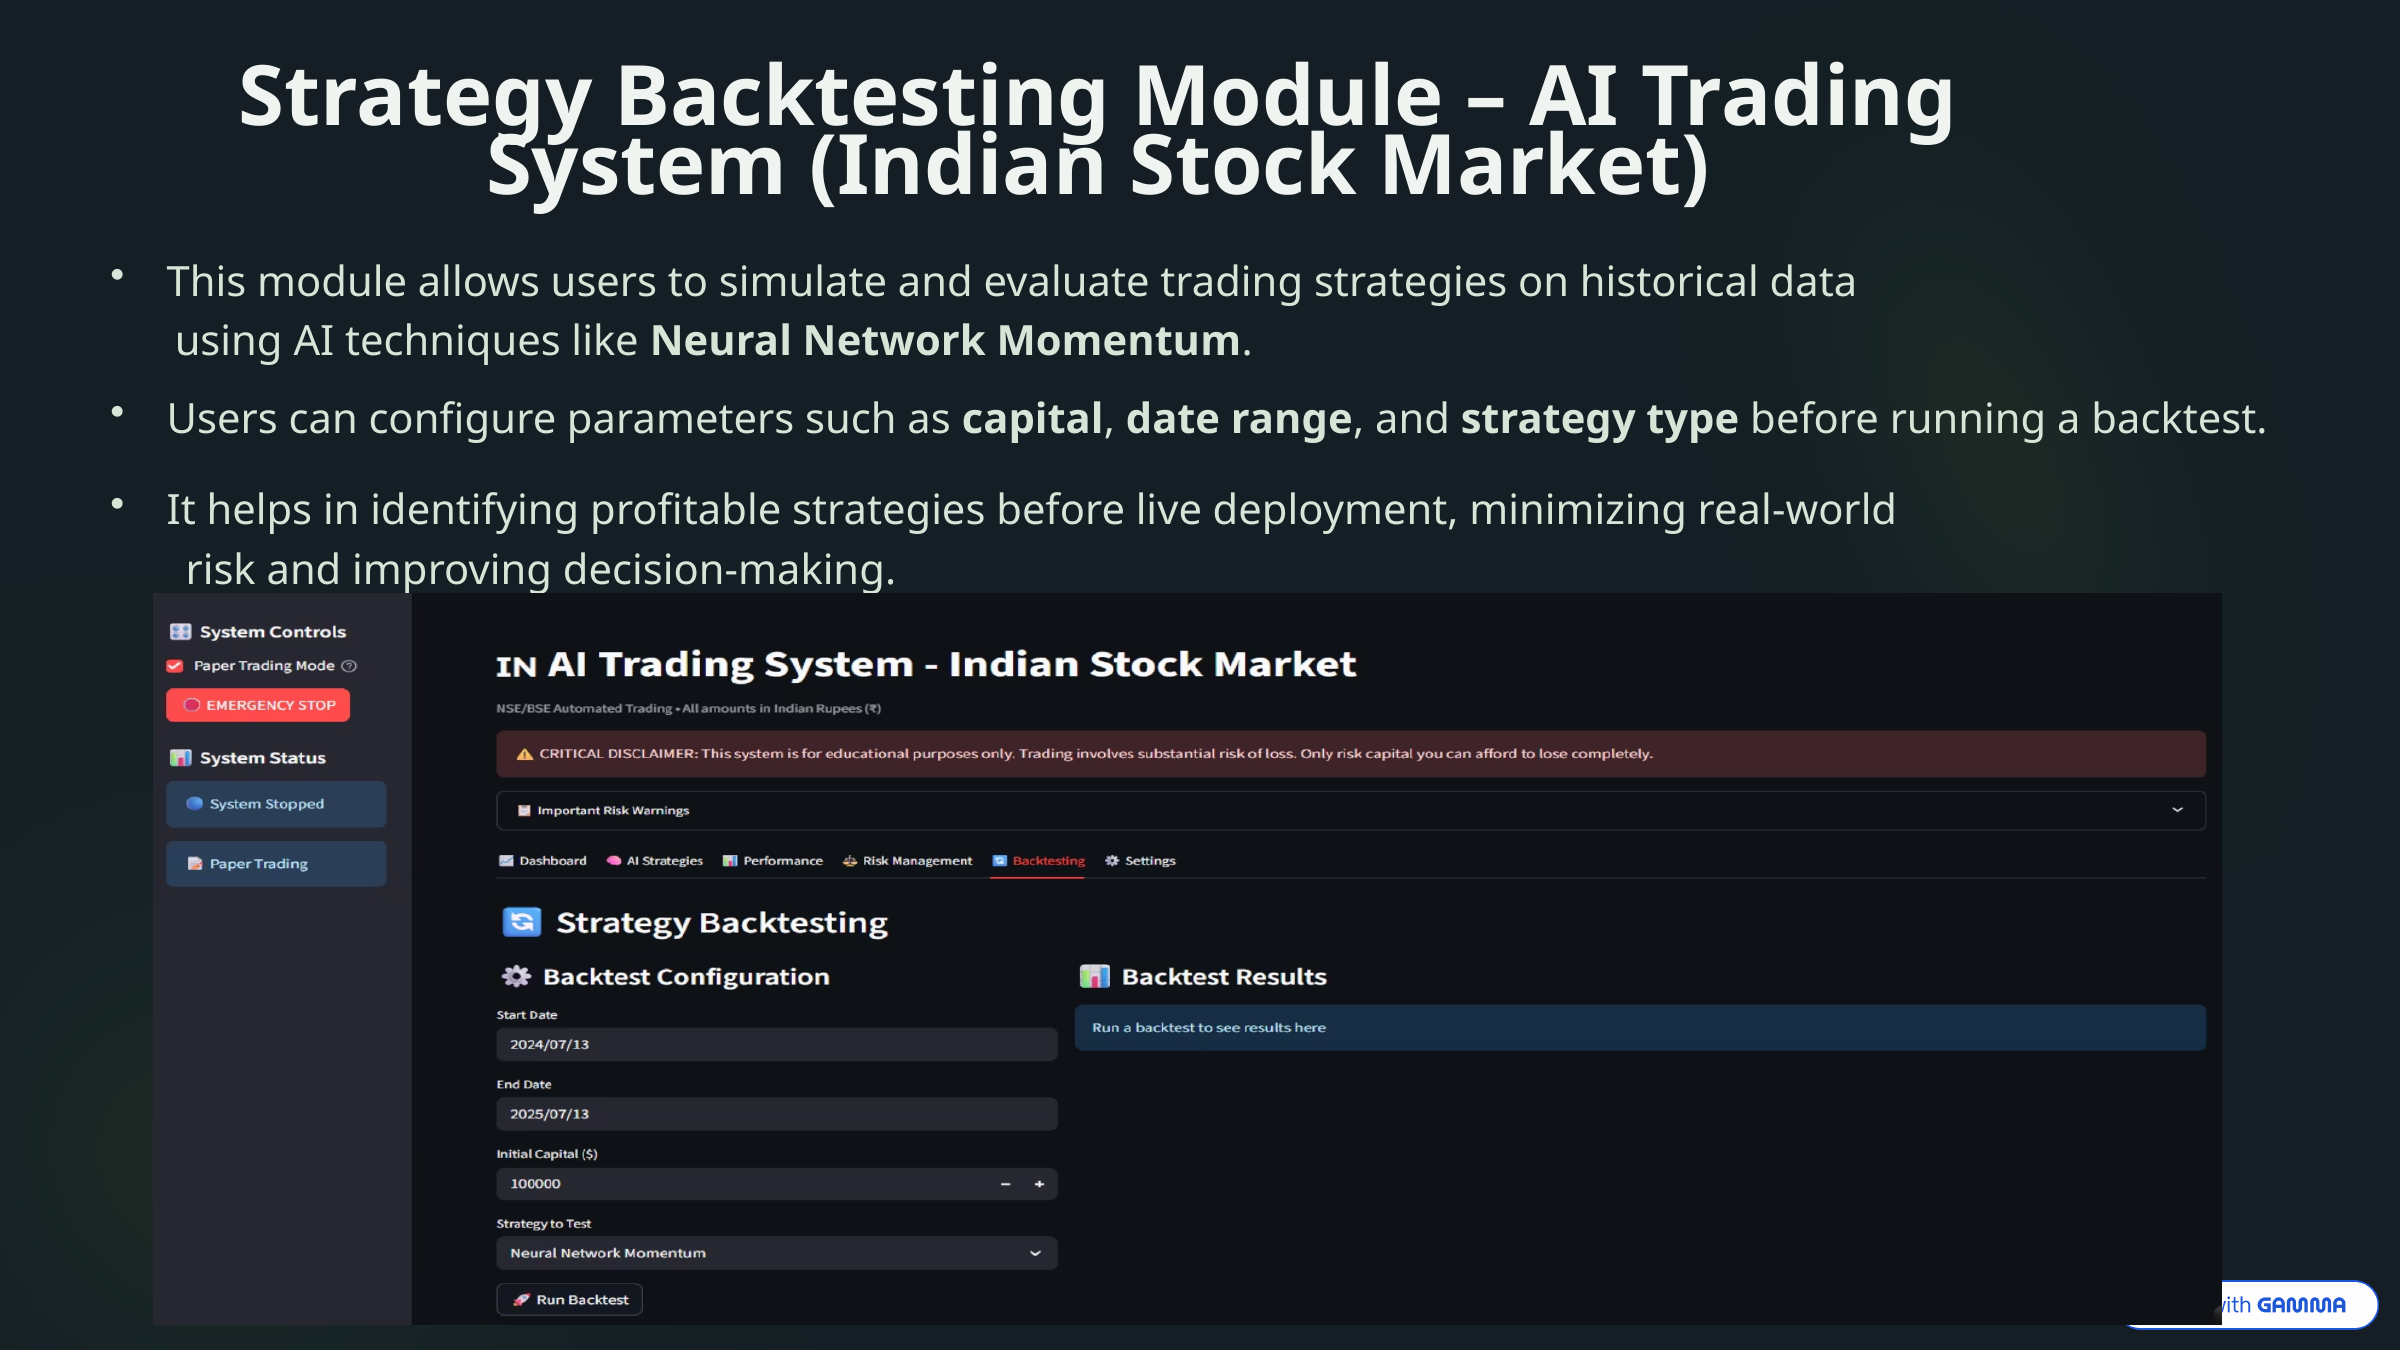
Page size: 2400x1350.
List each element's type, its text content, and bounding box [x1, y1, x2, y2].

picture [153, 593, 2389, 1339]
text_box It helps in identifying profitable strategies before live deployment, minimizing real-world risk and improving decision-making. [110, 473, 2250, 522]
text_box This module allows users to simulate and evaluate trading strategies on historical data using AI techniques like Neural Network Momentum. [110, 245, 2088, 382]
text_box Users can configure parameters such as capital, date range, and strategy type before running a backtest. [110, 382, 2250, 457]
text_box Strategy Backtesting Module – AI Trading System (Indian Stock Market) [130, 73, 2068, 245]
